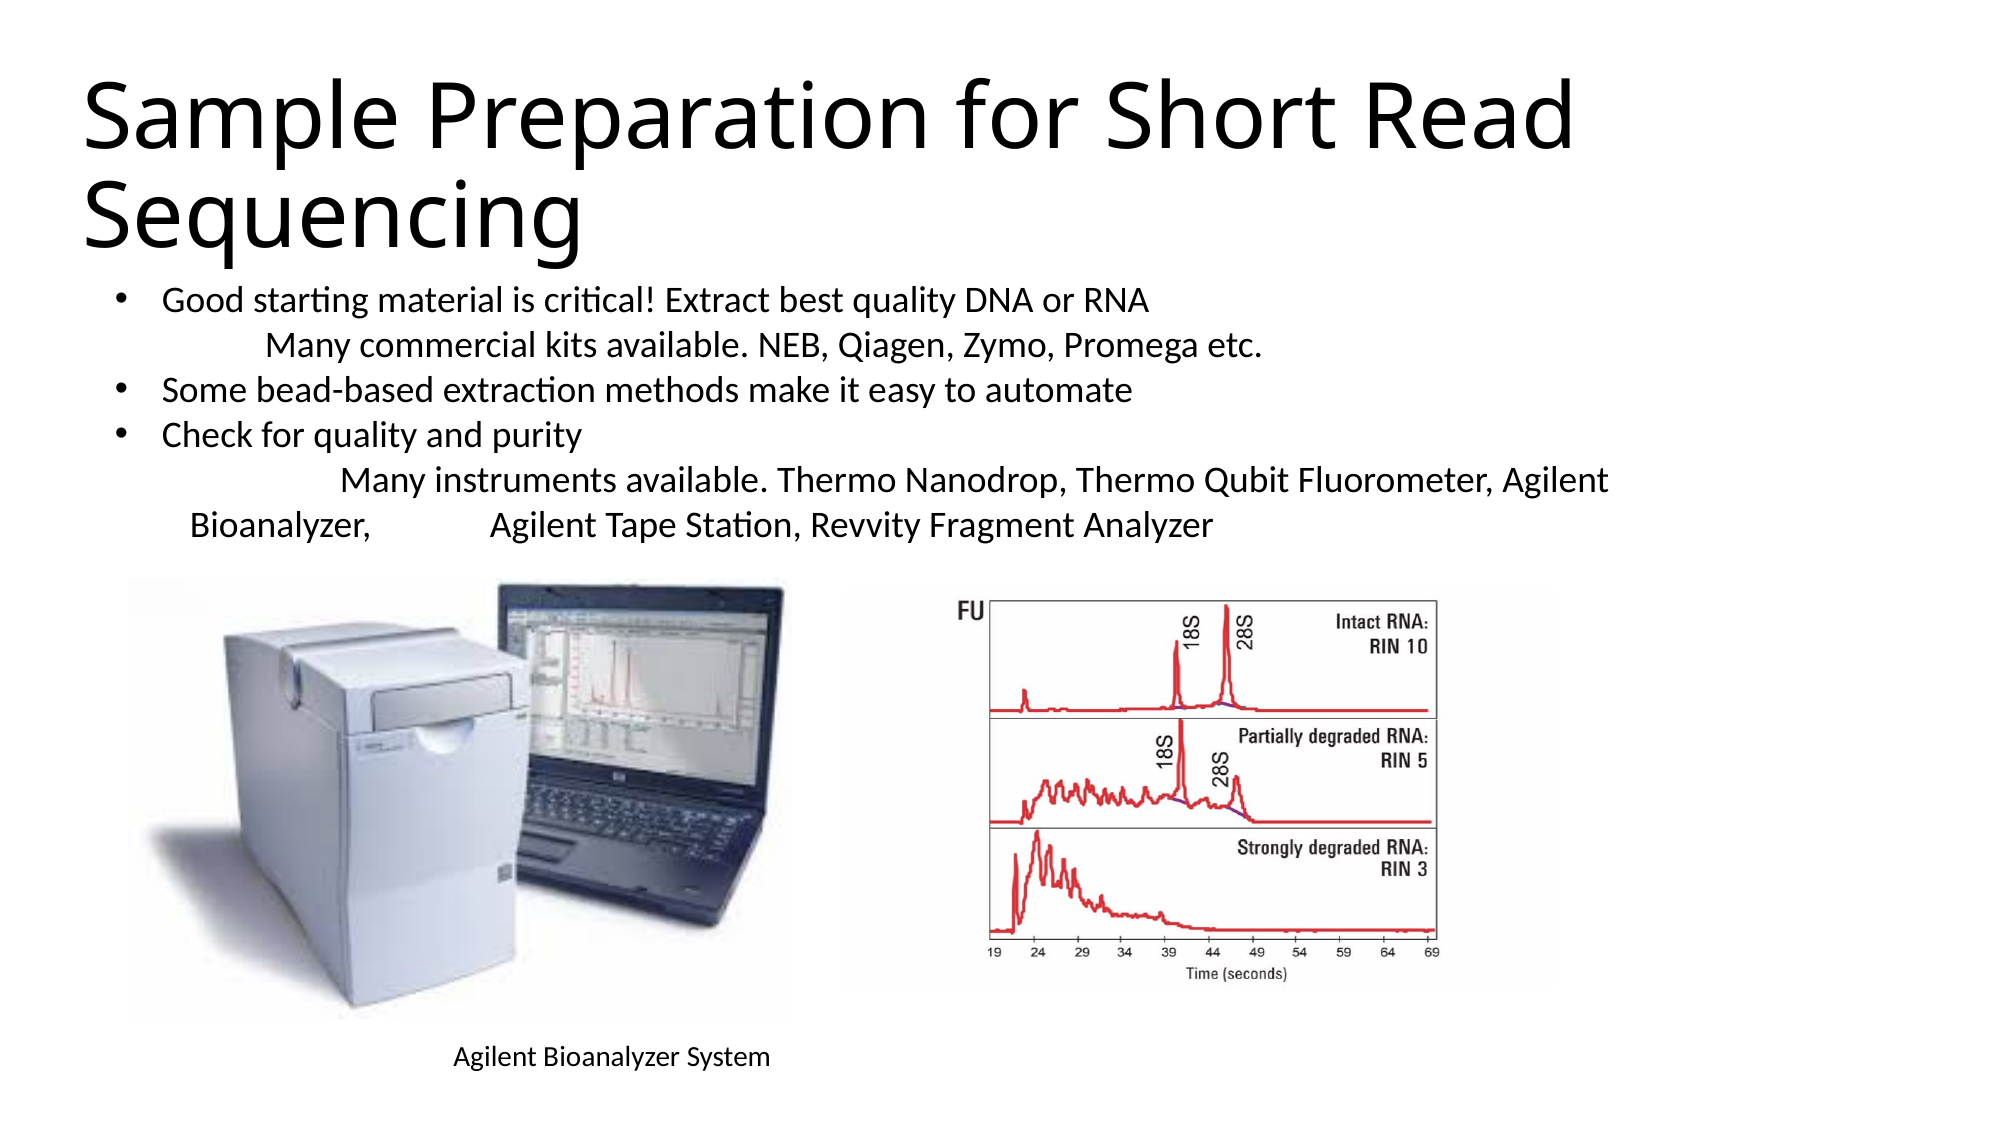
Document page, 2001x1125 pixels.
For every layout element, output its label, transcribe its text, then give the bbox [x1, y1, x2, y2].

text_box Agilent Bioanalyzer System [438, 1029, 945, 1080]
picture [128, 578, 792, 1019]
picture [845, 590, 1554, 990]
title Sample Preparation for Short Read Sequencing [67, 59, 1863, 278]
text_box Good starting material is critical! Extract best quality DNA or RNA Many commercial kits available. NEB, Qiagen, Zymo, Promega etc. Some bead-based extraction methods make it easy to automate Check for quality and purity Many instruments available. Thermo Nanodrop, Thermo Qubit Fluorometer, Agilent Bioanalyzer, Agilent Tape Station, Revvity Fragment Analyzer [100, 267, 1789, 643]
